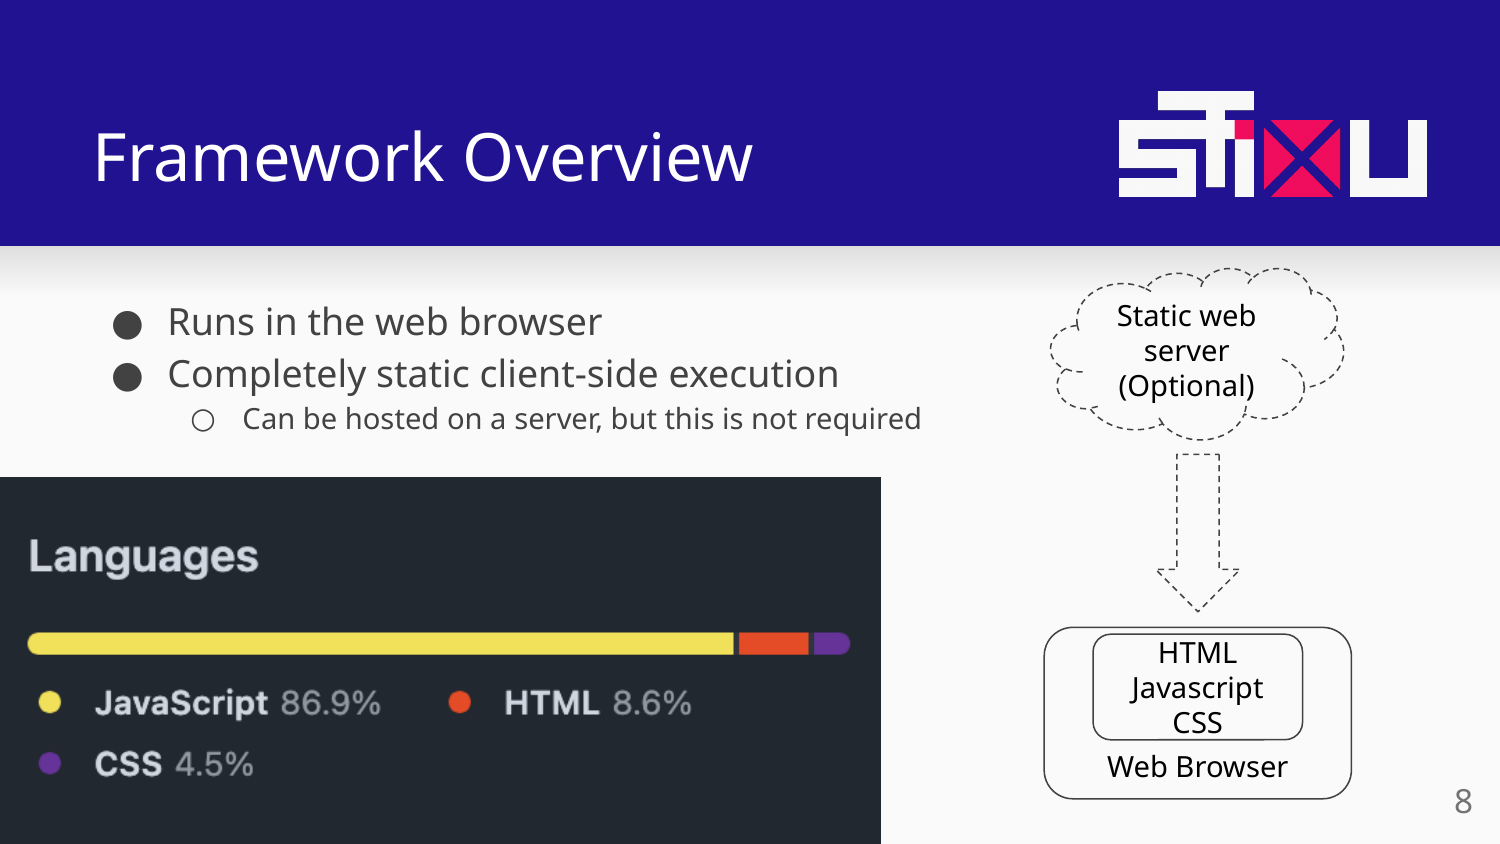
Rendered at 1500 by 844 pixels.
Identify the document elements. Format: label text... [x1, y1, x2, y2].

text_box HTML Javascript CSS [1093, 634, 1303, 740]
slide_number ‹#› [1398, 770, 1489, 835]
picture [0, 476, 881, 844]
picture [1118, 91, 1427, 198]
text_box Static web server (Optional) [1050, 268, 1344, 440]
list Runs in the web browser Completely static client-side execution Can be hosted on a server, but this is not required [77, 276, 1427, 760]
text_box [1155, 454, 1241, 612]
title Framework Overview [77, 83, 1427, 210]
text_box Web Browser [1044, 627, 1352, 799]
